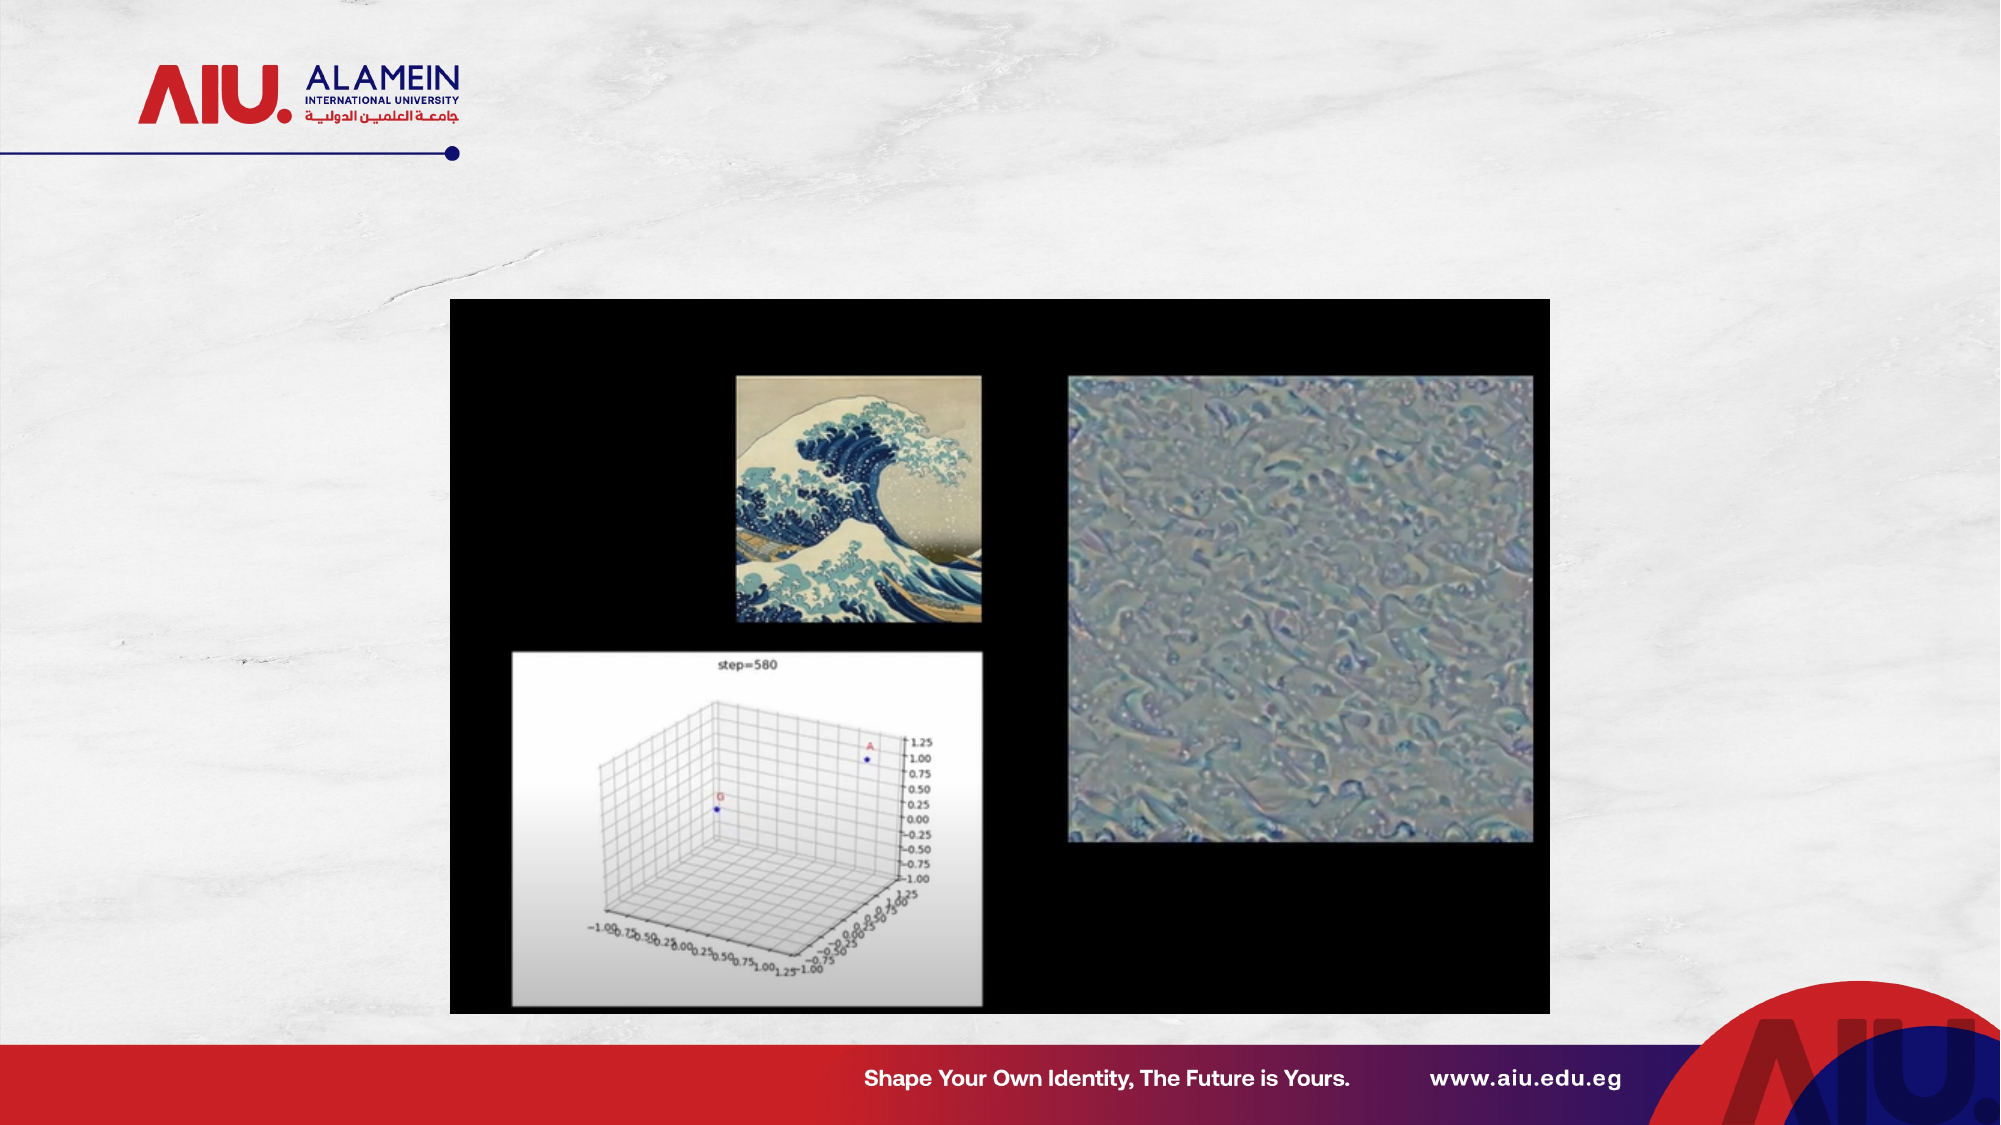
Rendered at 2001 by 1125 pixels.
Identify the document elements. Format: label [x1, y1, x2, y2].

picture [0, 0, 2000, 1125]
list [449, 299, 1550, 1014]
